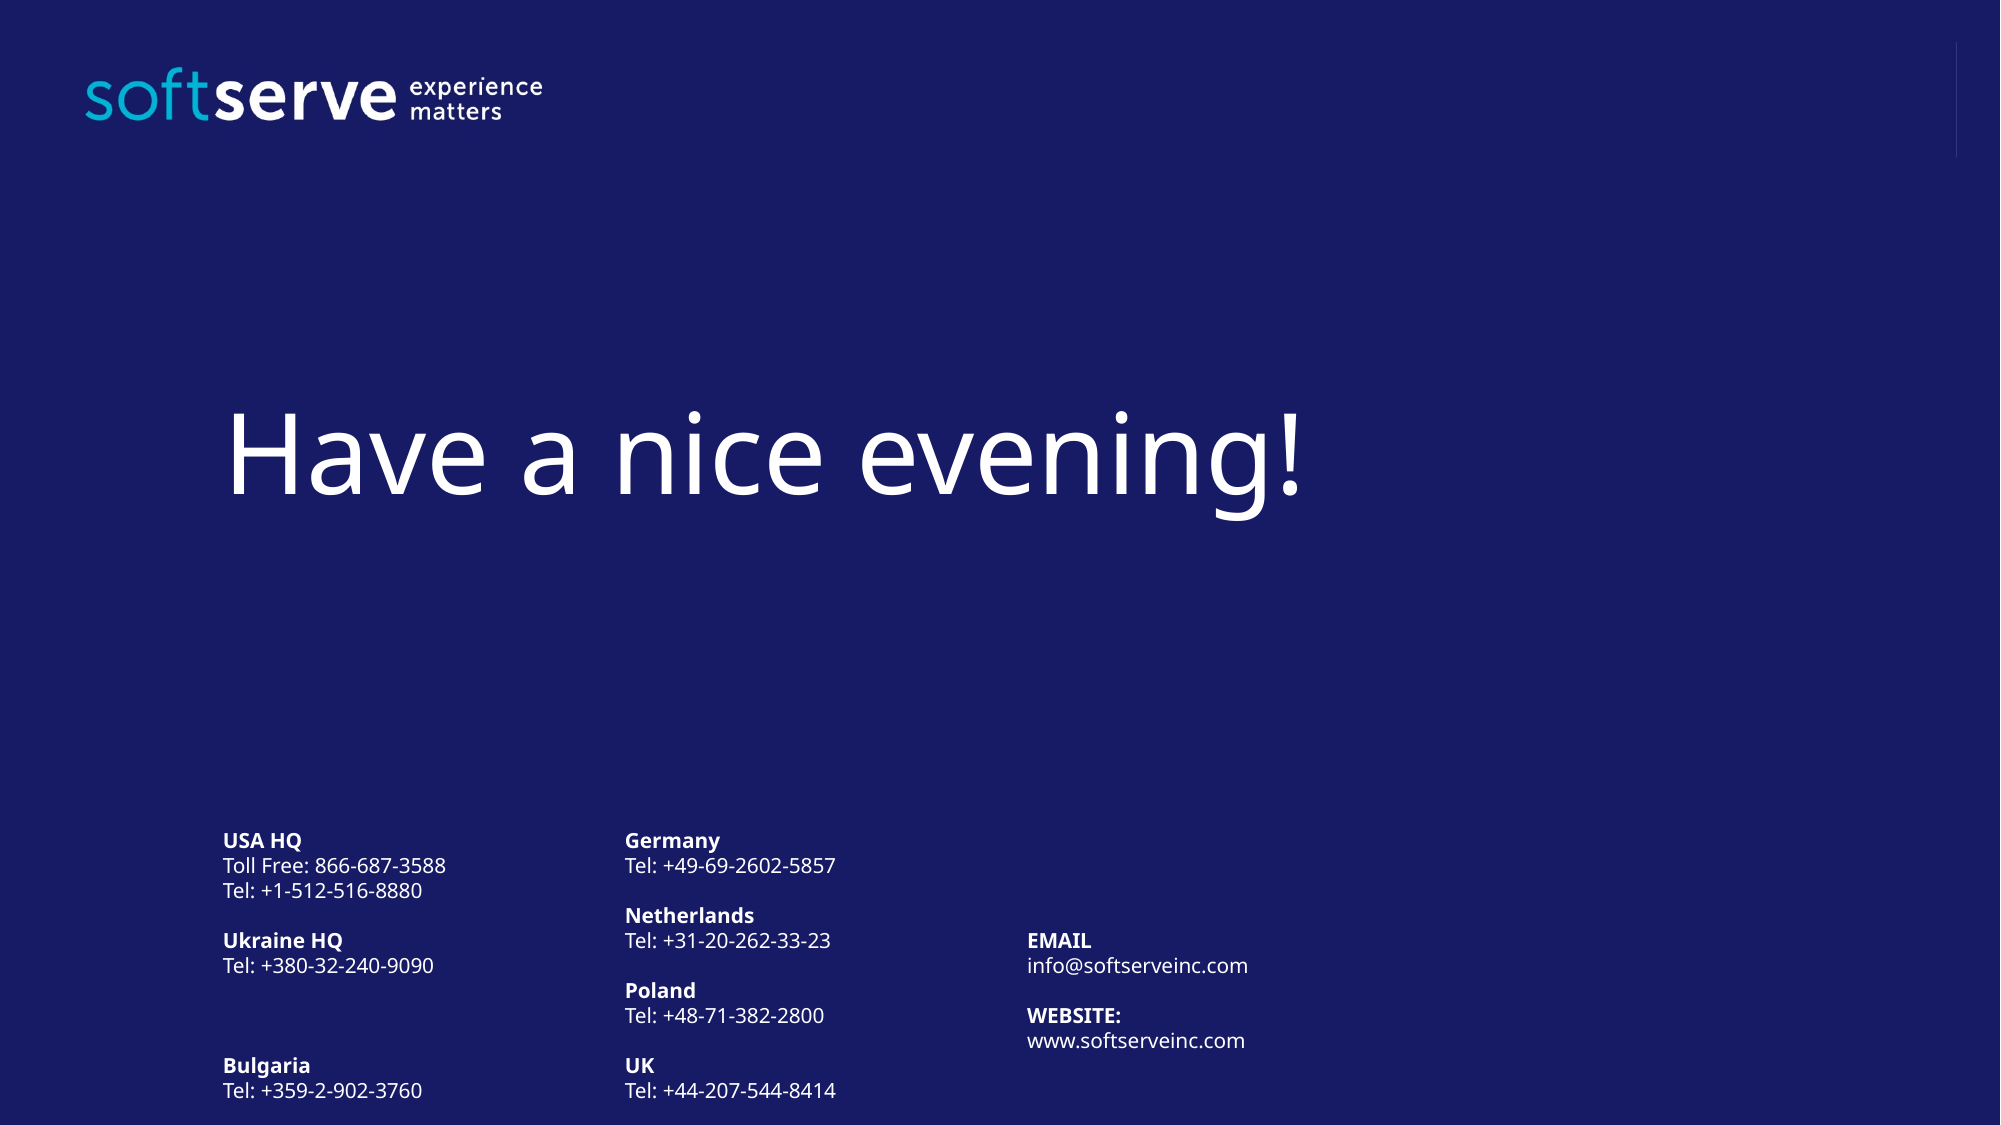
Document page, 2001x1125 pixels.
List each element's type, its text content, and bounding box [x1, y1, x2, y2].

picture [43, 42, 1957, 157]
title Have a nice evening! [208, 349, 1830, 568]
